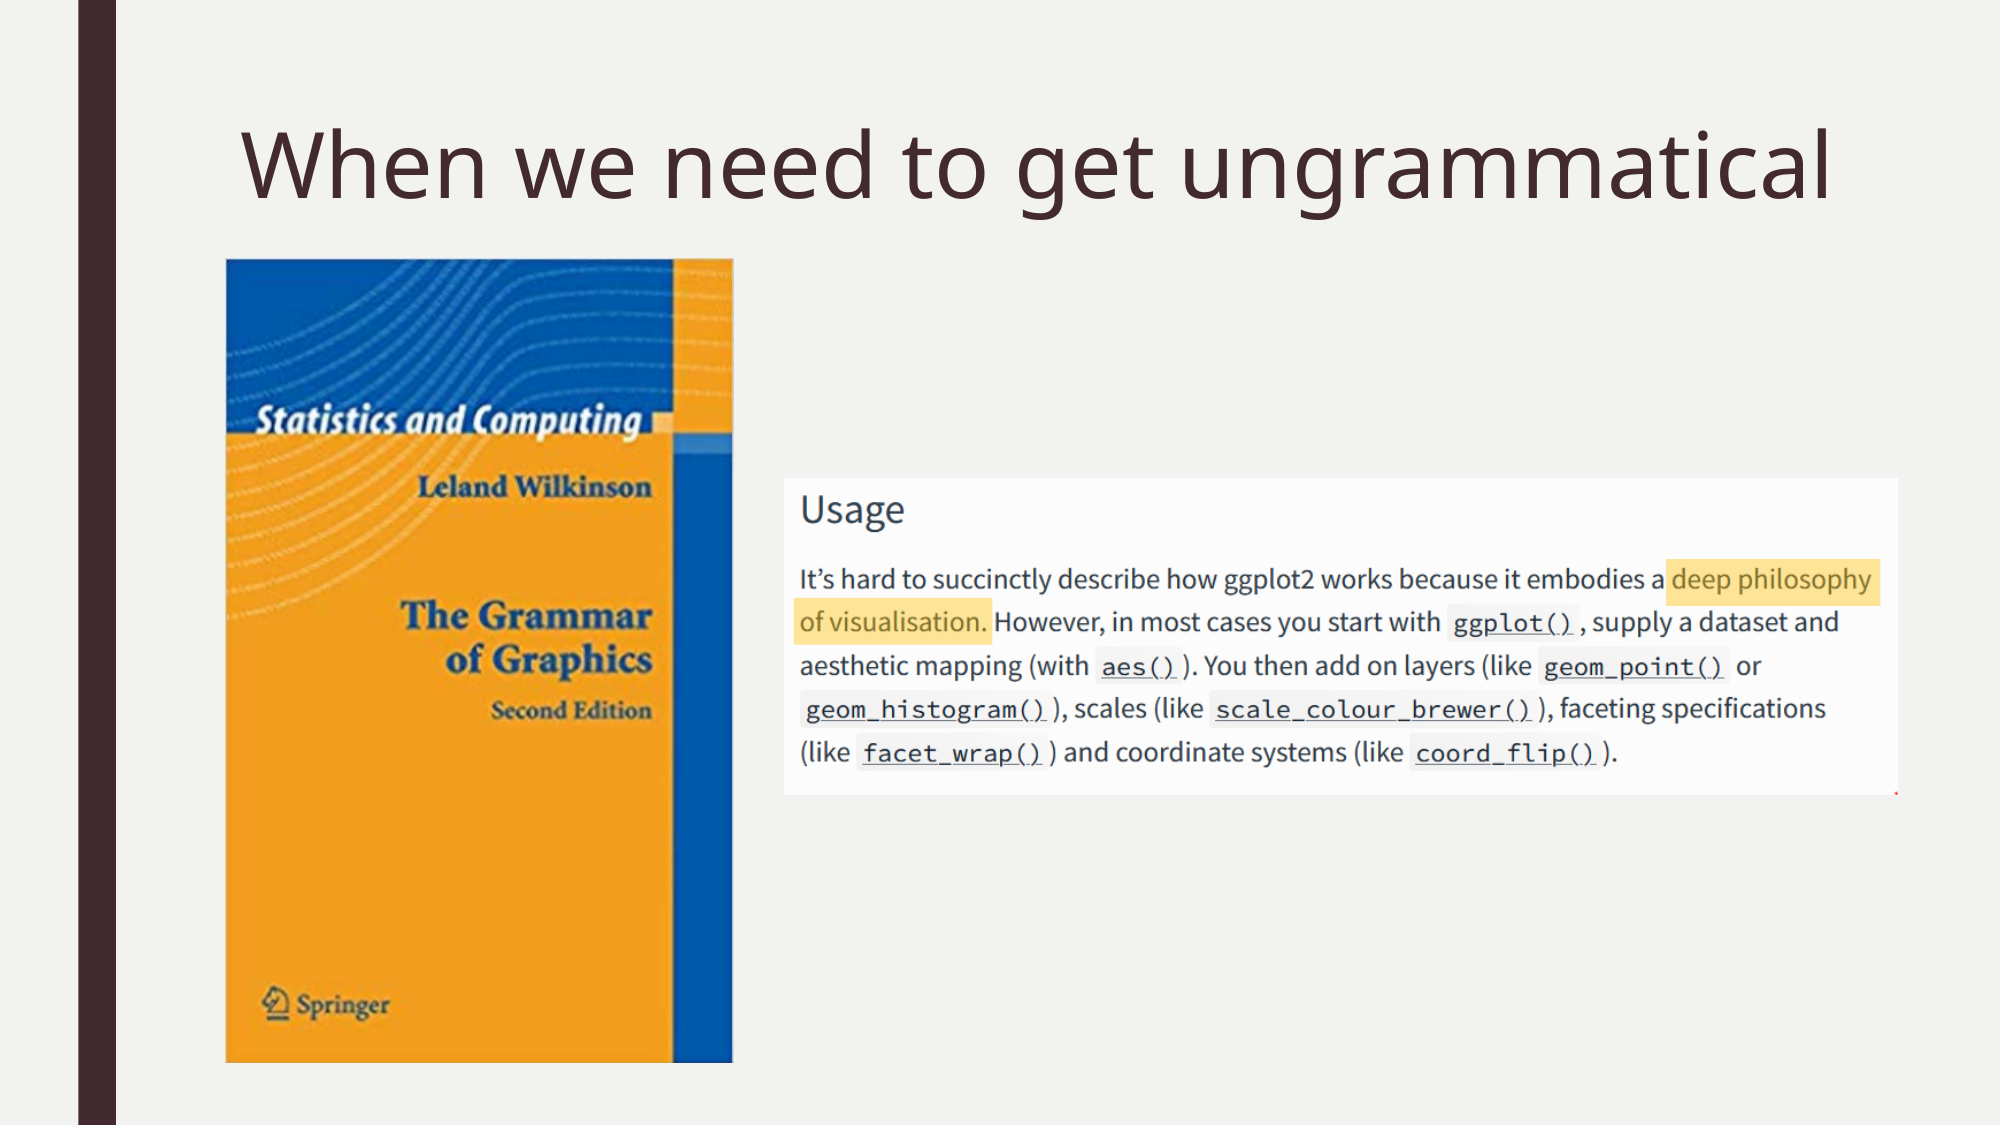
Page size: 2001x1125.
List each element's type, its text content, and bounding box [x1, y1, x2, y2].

picture [224, 258, 734, 1064]
picture [784, 478, 1898, 795]
title When we need to get ungrammatical [225, 112, 1898, 357]
